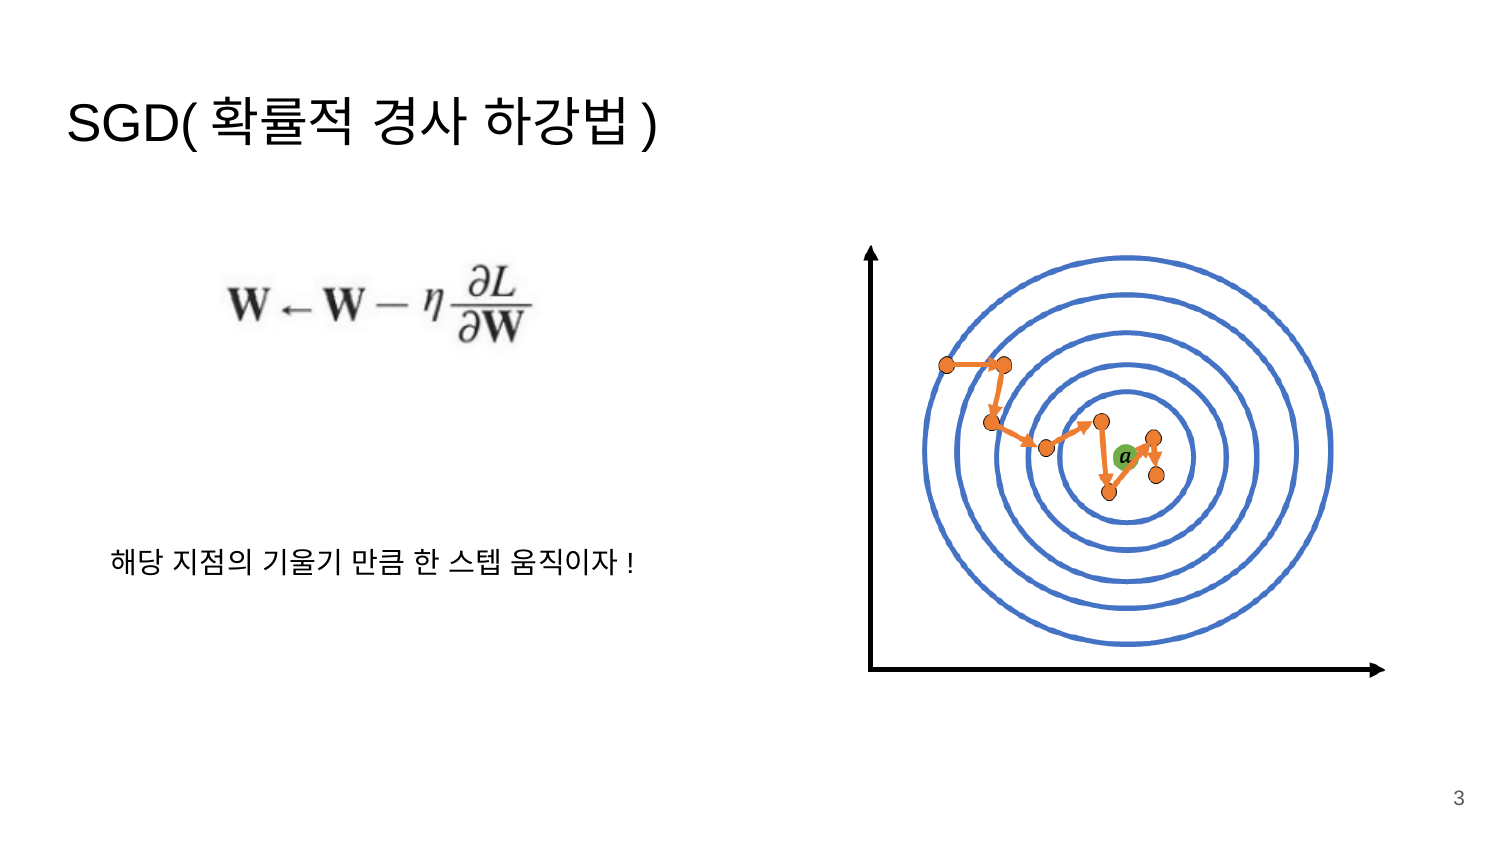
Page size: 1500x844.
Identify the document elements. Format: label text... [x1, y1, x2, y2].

title SGD(확률적 경사 하강법) [51, 72, 1449, 167]
picture [843, 230, 1399, 686]
slide_number ‹#› [1389, 764, 1480, 830]
text_box 해당 지점의 기울기 만큼 한 스텝 움직이자! [95, 529, 810, 595]
picture [161, 207, 600, 389]
